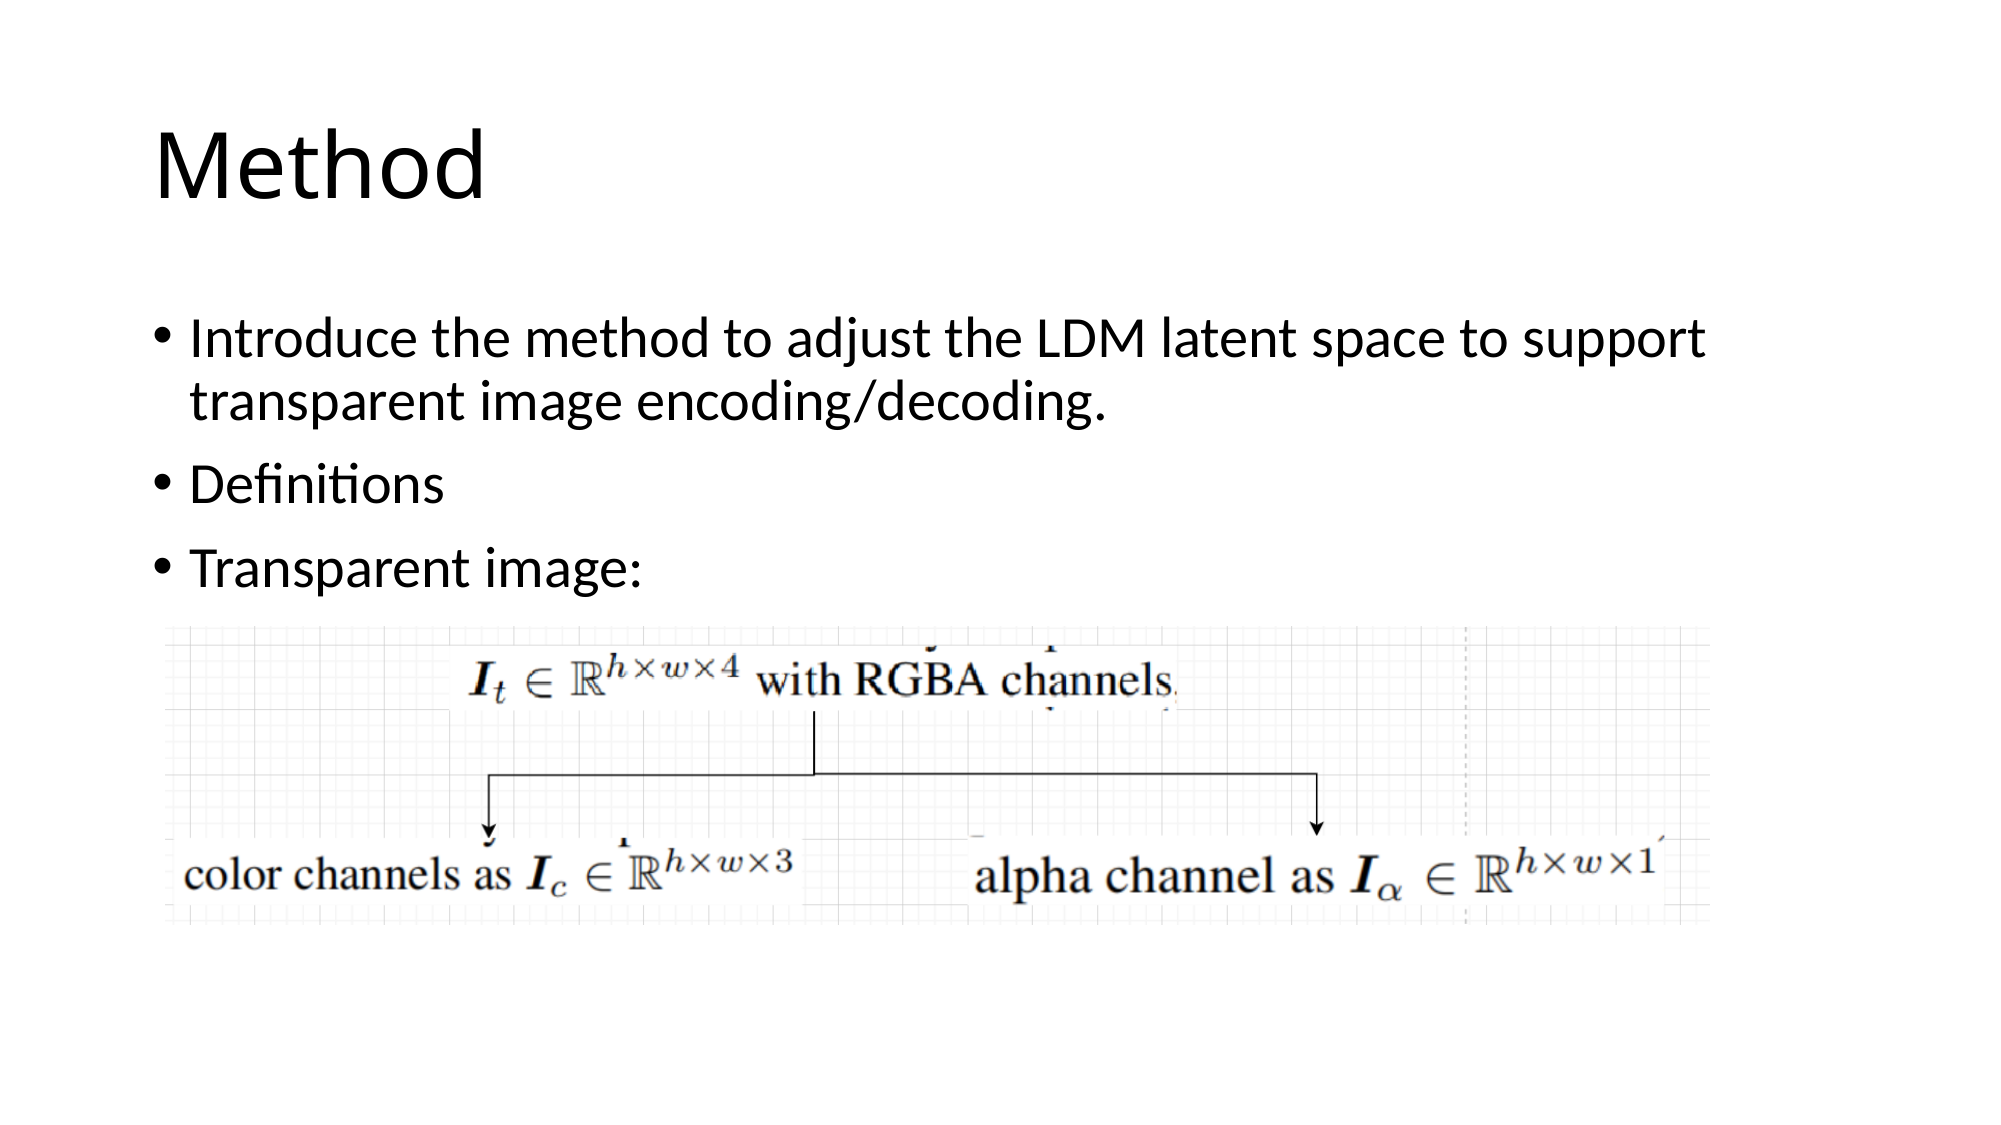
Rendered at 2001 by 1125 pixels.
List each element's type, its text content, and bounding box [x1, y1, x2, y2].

picture [165, 626, 1710, 925]
list Introduce the method to adjust the LDM latent space to support transparent image encoding/decoding. Definitions Transparent image: [137, 299, 1863, 1014]
title Method [137, 59, 1863, 278]
